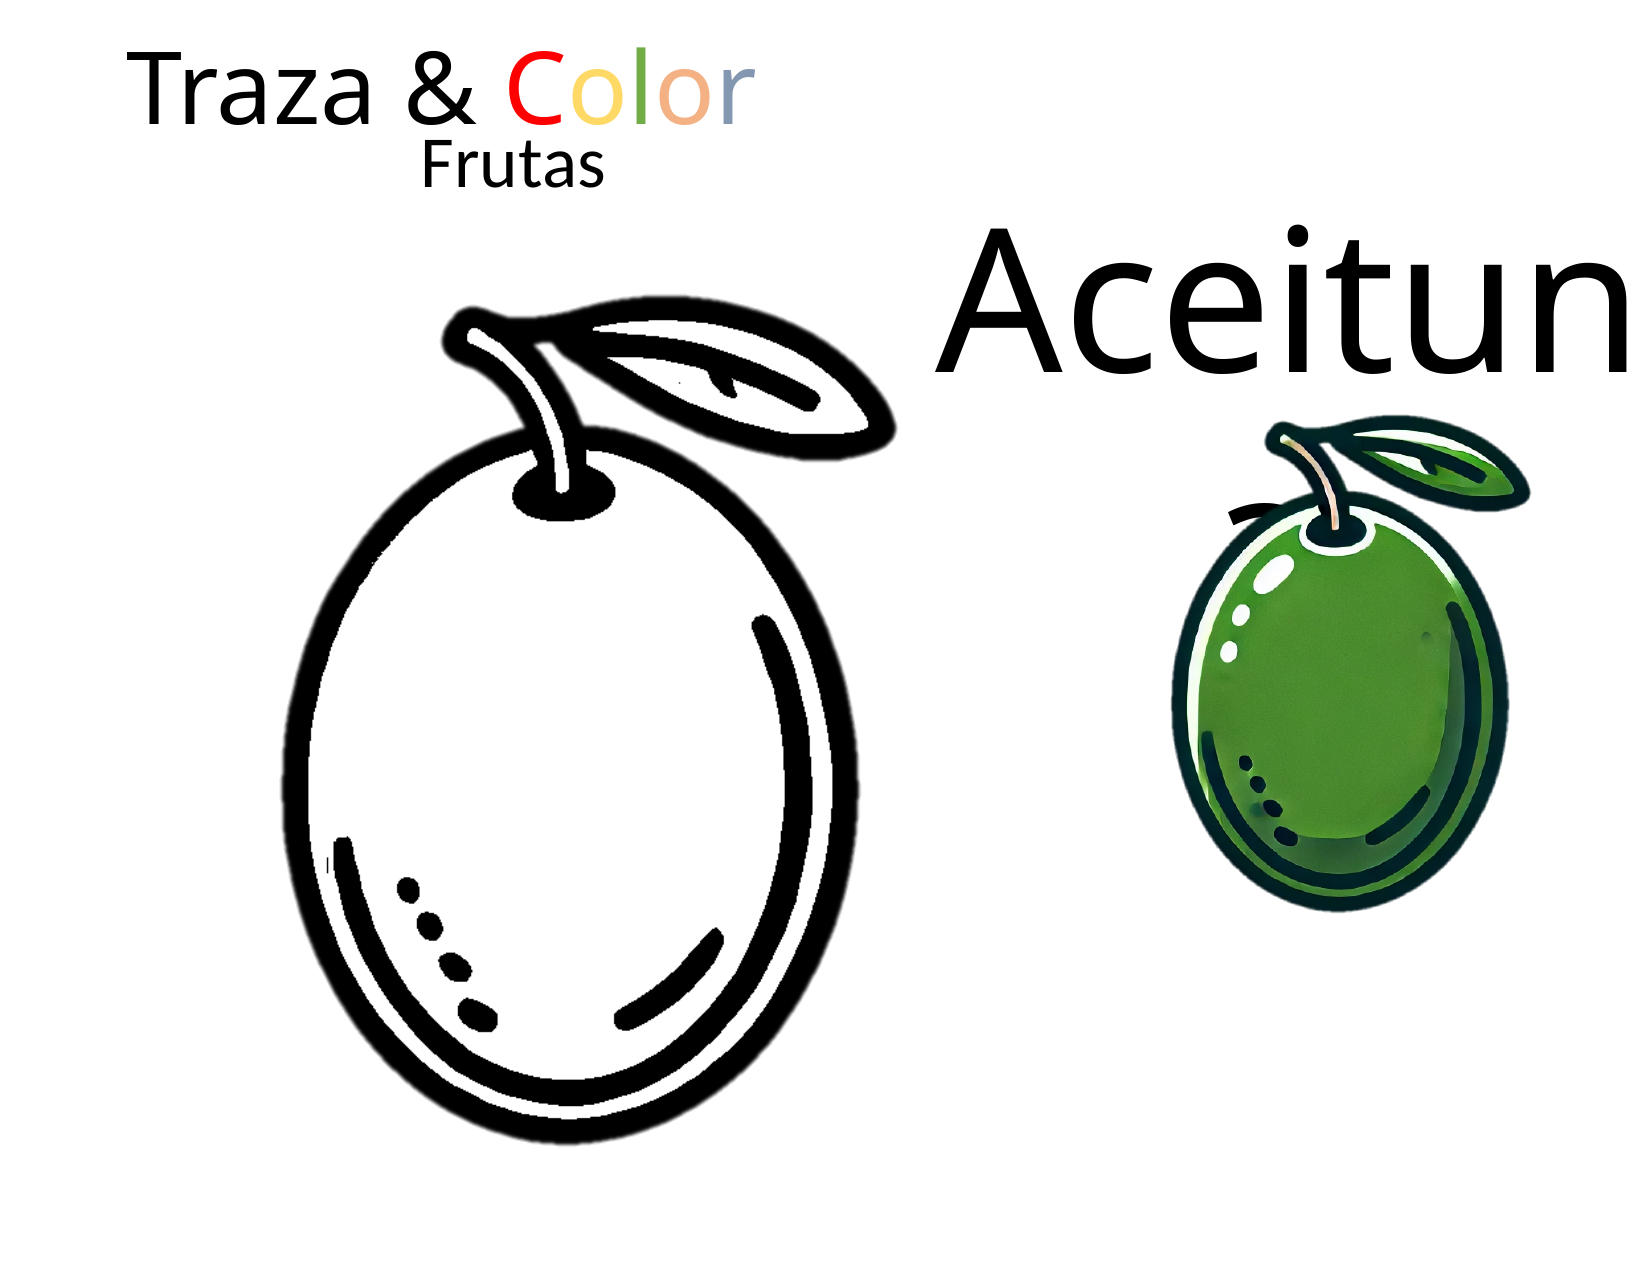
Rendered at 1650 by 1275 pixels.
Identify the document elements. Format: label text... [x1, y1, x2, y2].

text_box Traza & Color [111, 16, 916, 98]
picture [0, 98, 1650, 1275]
text_box Aceituna [1252, 164, 1650, 299]
